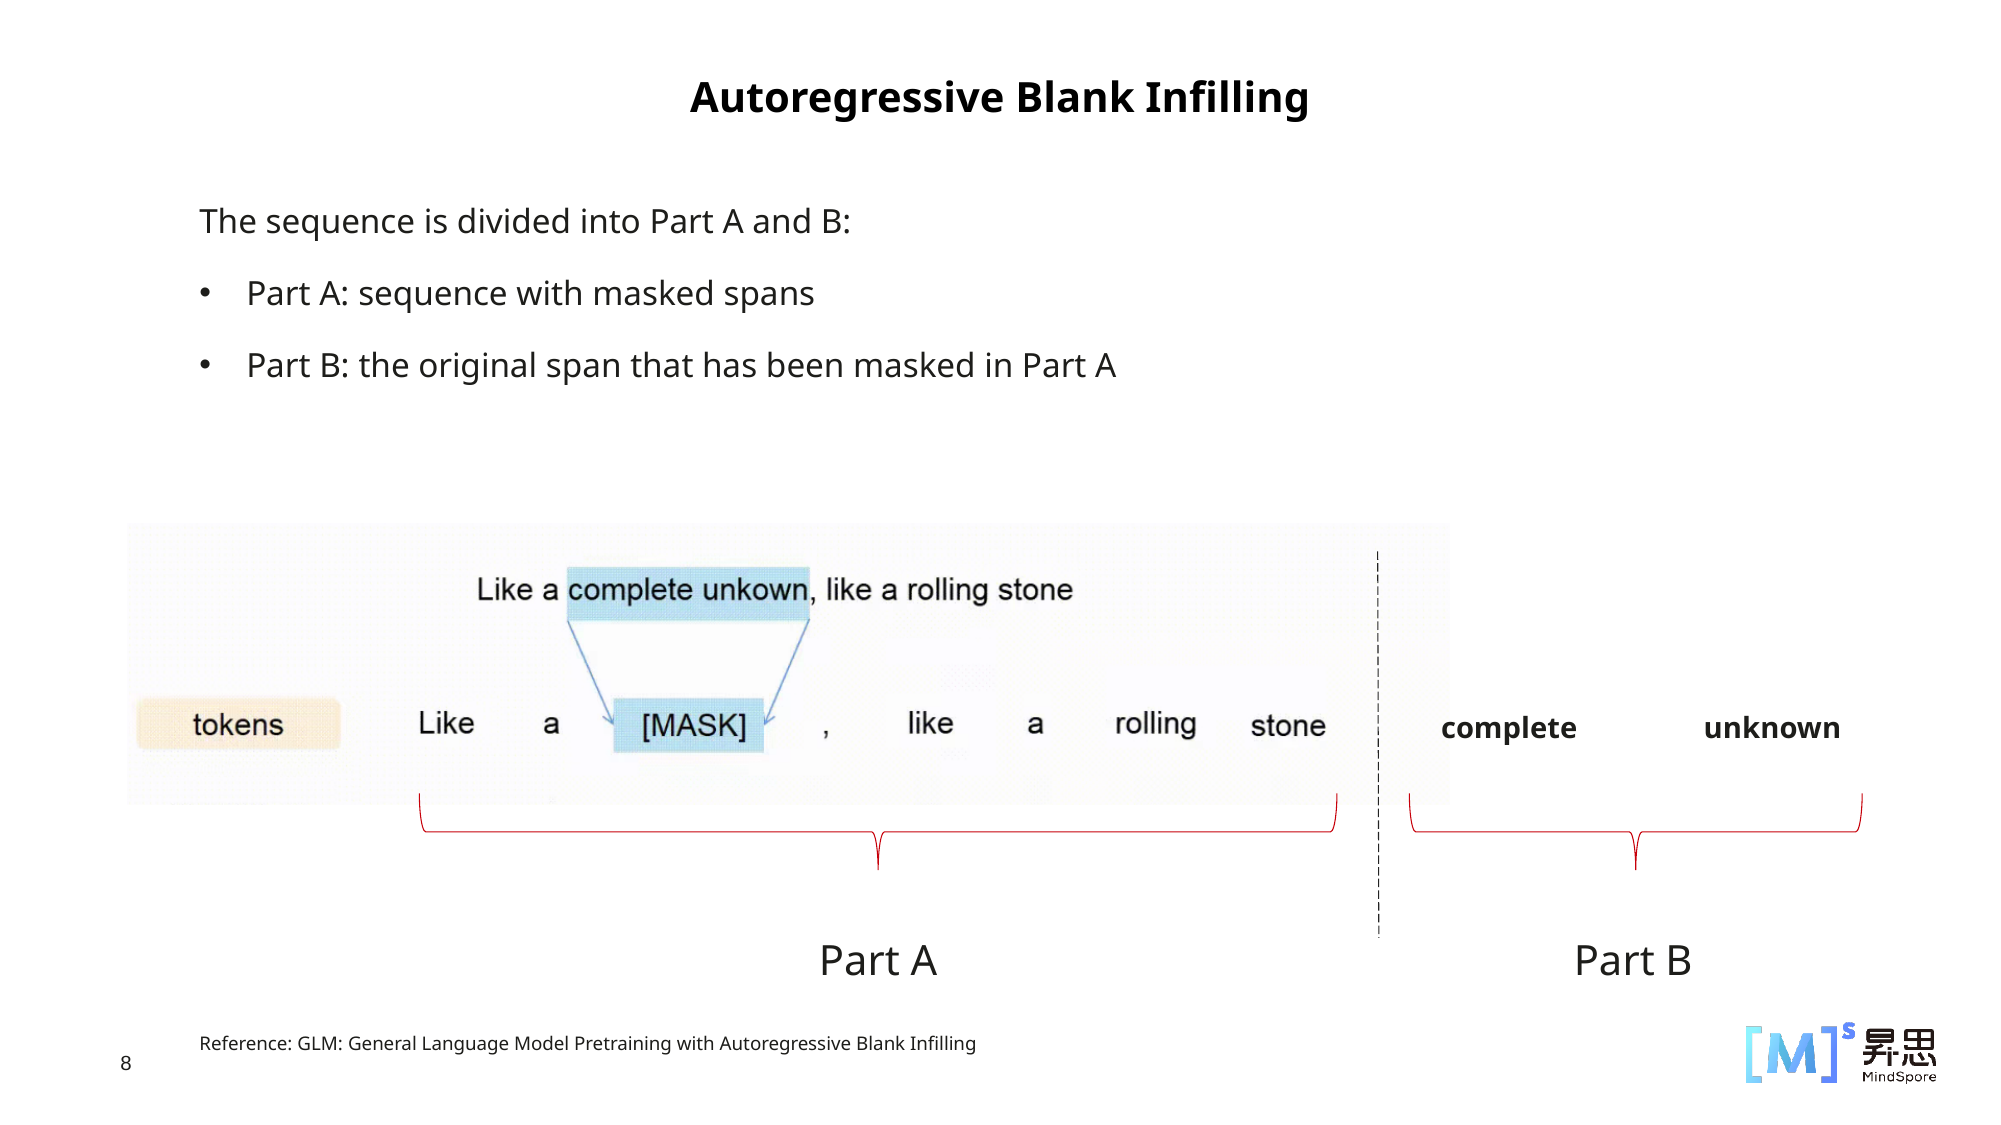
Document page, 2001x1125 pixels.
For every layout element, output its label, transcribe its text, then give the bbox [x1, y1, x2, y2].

text_box Part B [1471, 904, 1795, 991]
text_box Reference: GLM: General Language Model Pretraining with Autoregressive Blank Infilling [184, 1013, 1398, 1062]
text_box Part A [716, 904, 1040, 991]
text_box Autoregressive Blank Infilling [194, 70, 1807, 121]
picture [1742, 1020, 1942, 1042]
text_box [419, 806, 1338, 871]
text_box The sequence is divided into Part A and B: Part A: sequence with masked spans Part B: the original span that has been masked in Part A [184, 161, 1839, 463]
picture [127, 523, 1450, 806]
text_box [1409, 793, 1863, 871]
text_box unknown [1653, 702, 1892, 753]
text_box complete [1450, 702, 1628, 753]
slide_number [1550, 1042, 2001, 1103]
